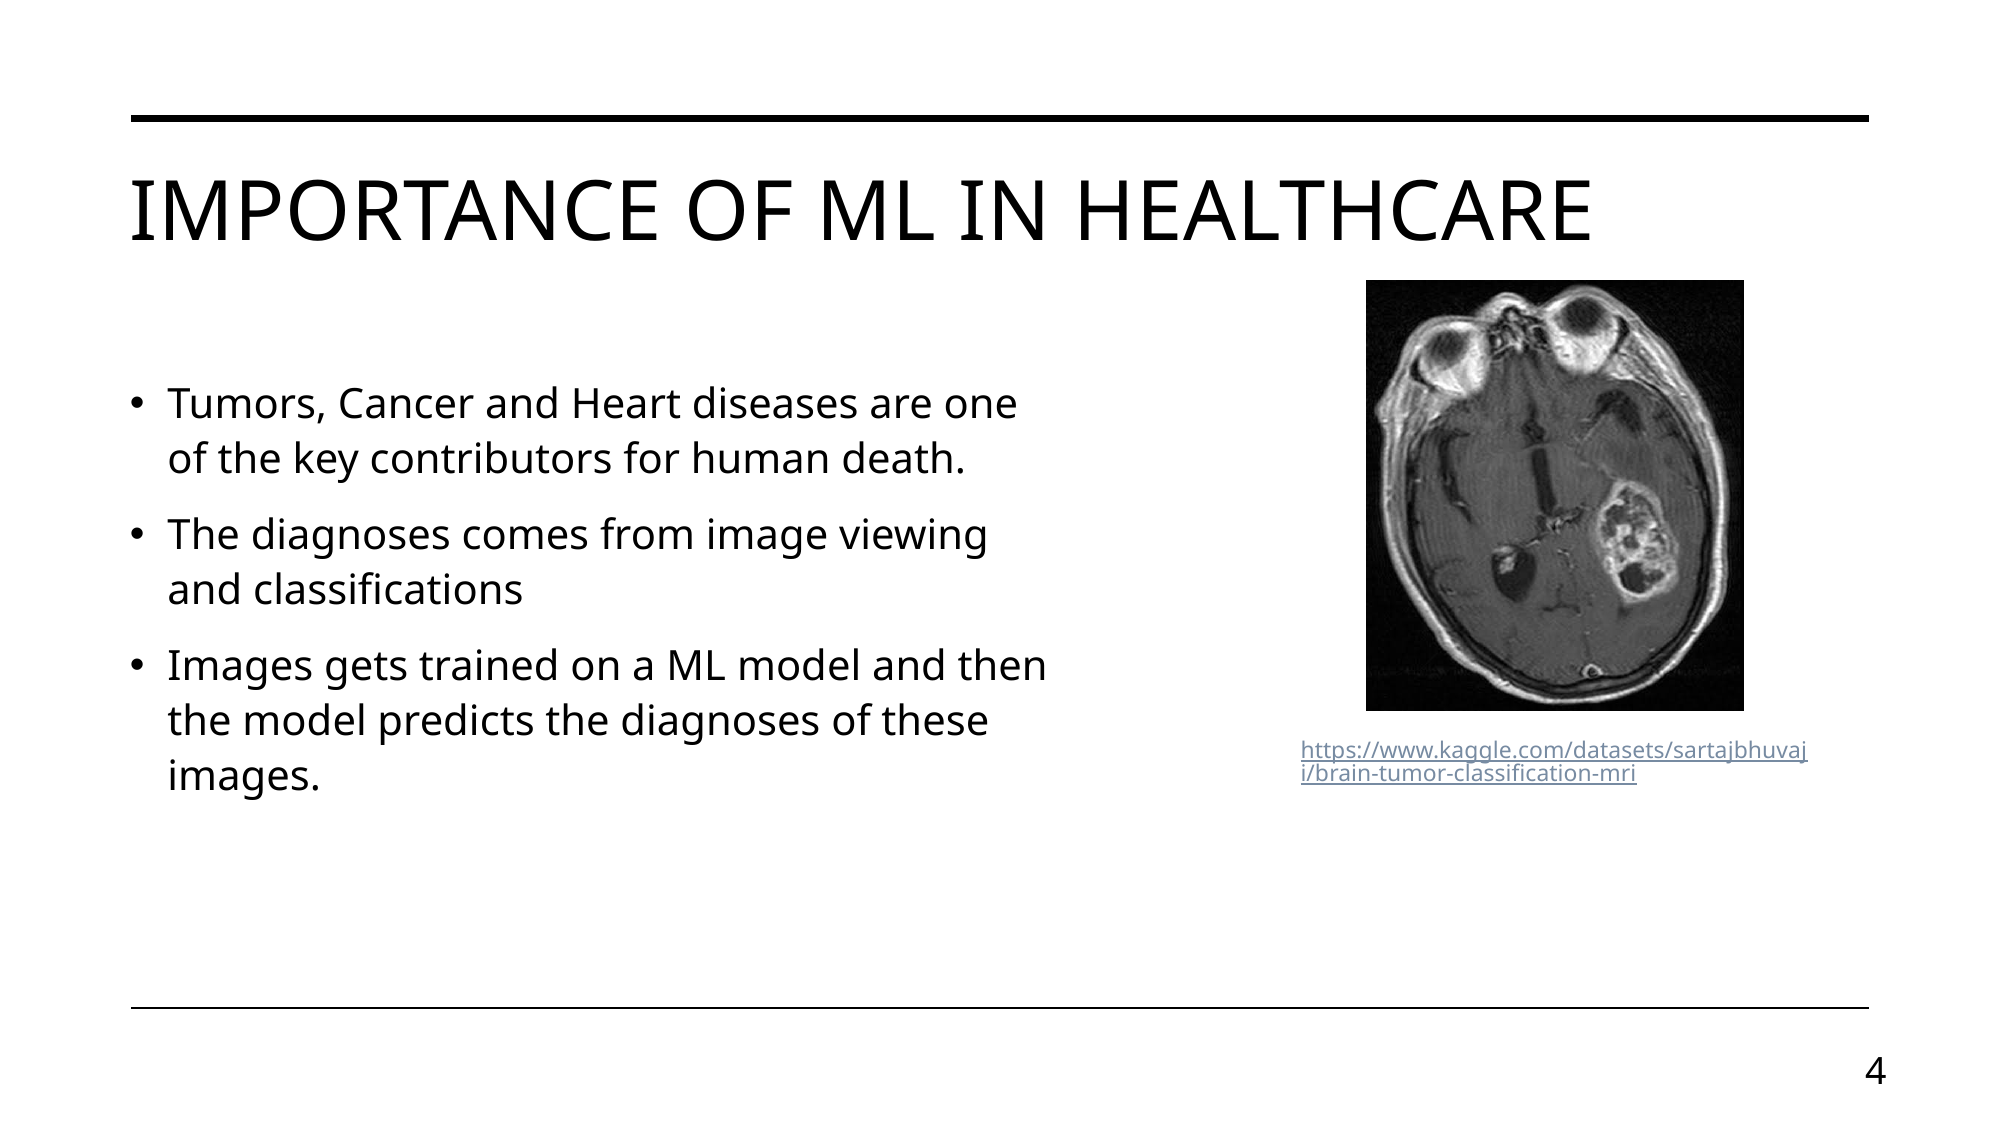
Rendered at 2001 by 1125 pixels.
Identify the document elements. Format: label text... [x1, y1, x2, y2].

slide_number 4 [1791, 1042, 1902, 1103]
list Tumors, Cancer and Heart diseases are one of the key contributors for human death. The diagnoses comes from image viewing and classifications Images gets trained on a ML model and then the model predicts the diagnoses of these images. [114, 364, 1083, 974]
title Importance of ML in Healthcare [114, 149, 1869, 365]
text_box https://www.kaggle.com/datasets/sartajbhuvaji/brain-tumor-classification-mri [1285, 727, 1826, 774]
picture [1366, 280, 1744, 711]
